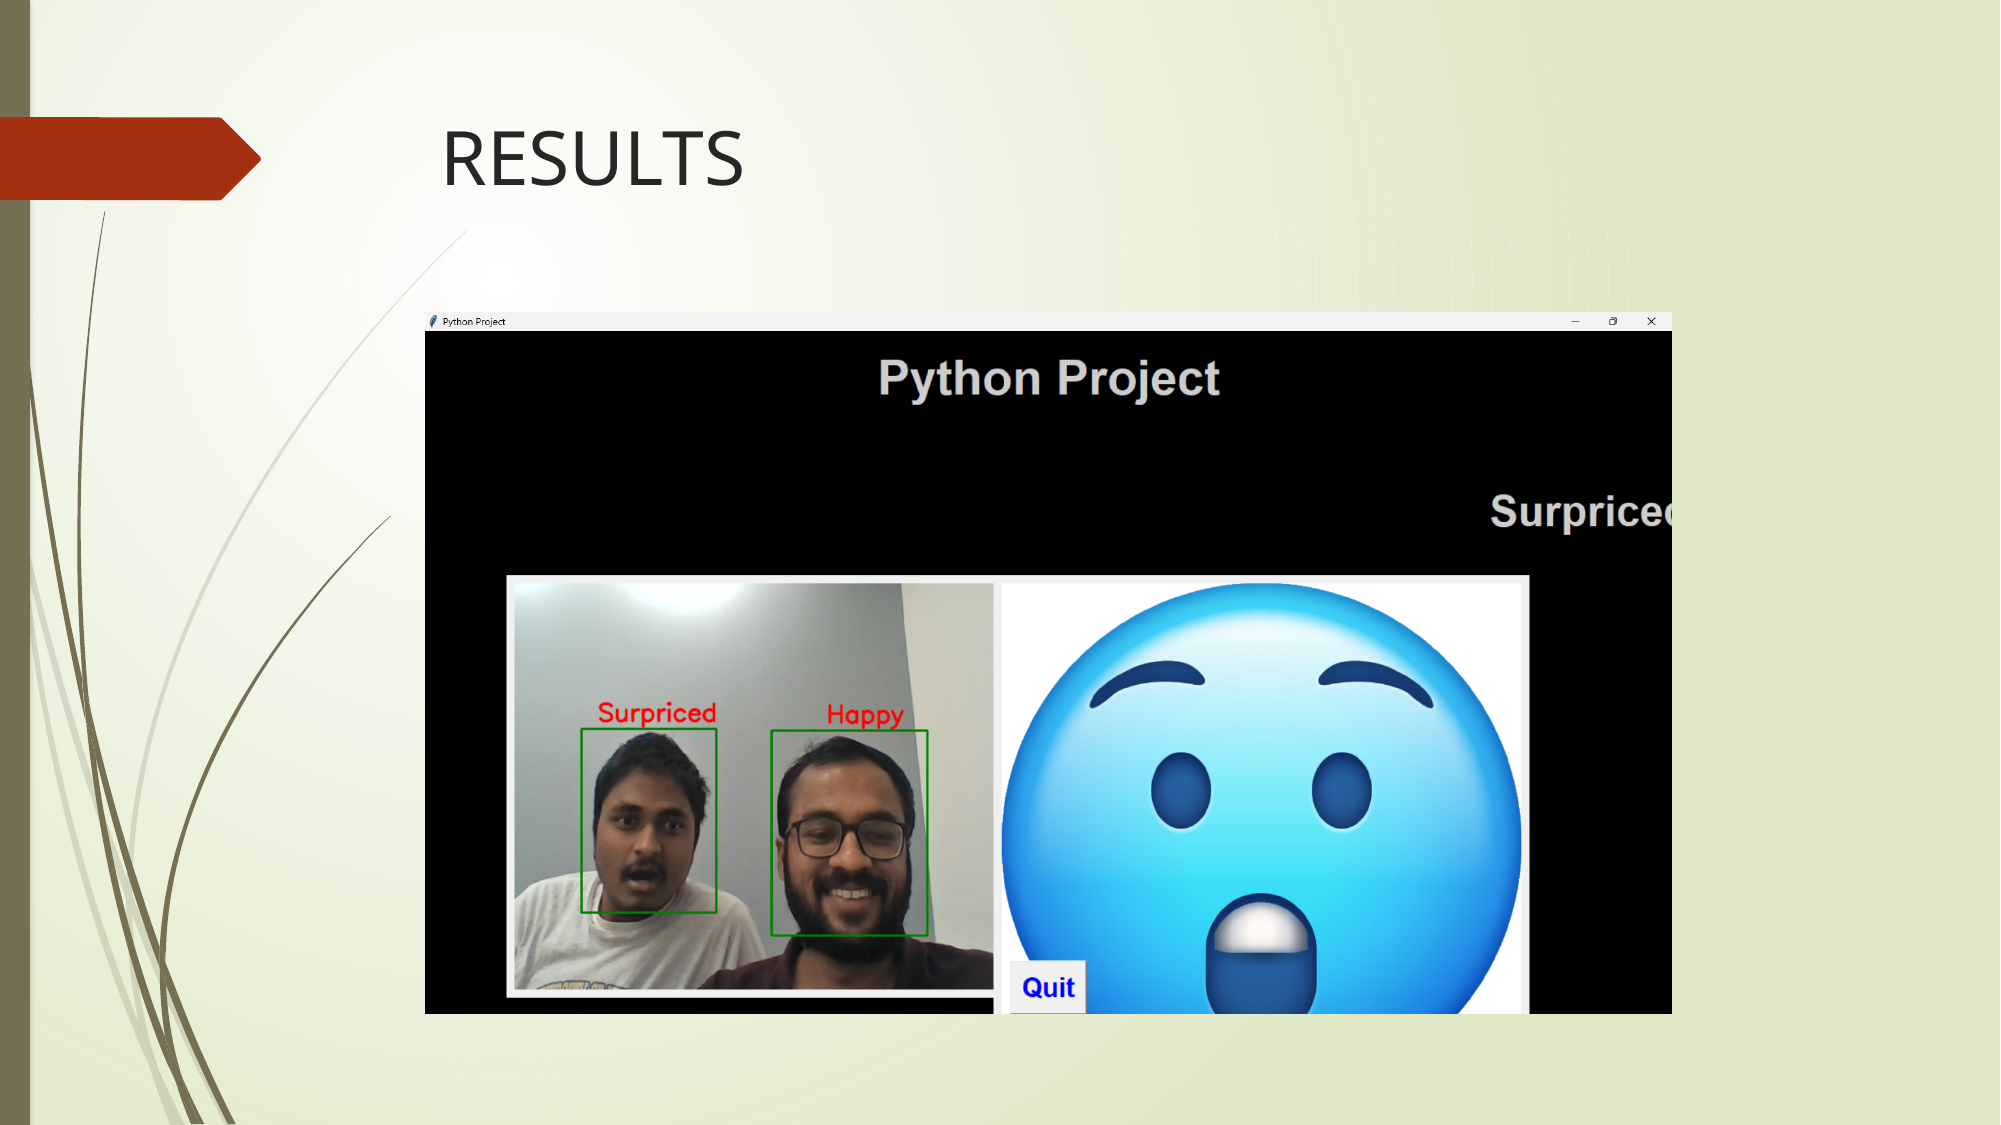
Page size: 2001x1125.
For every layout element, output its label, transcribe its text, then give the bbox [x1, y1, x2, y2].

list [425, 312, 1673, 1014]
title RESULTS [425, 102, 1888, 313]
